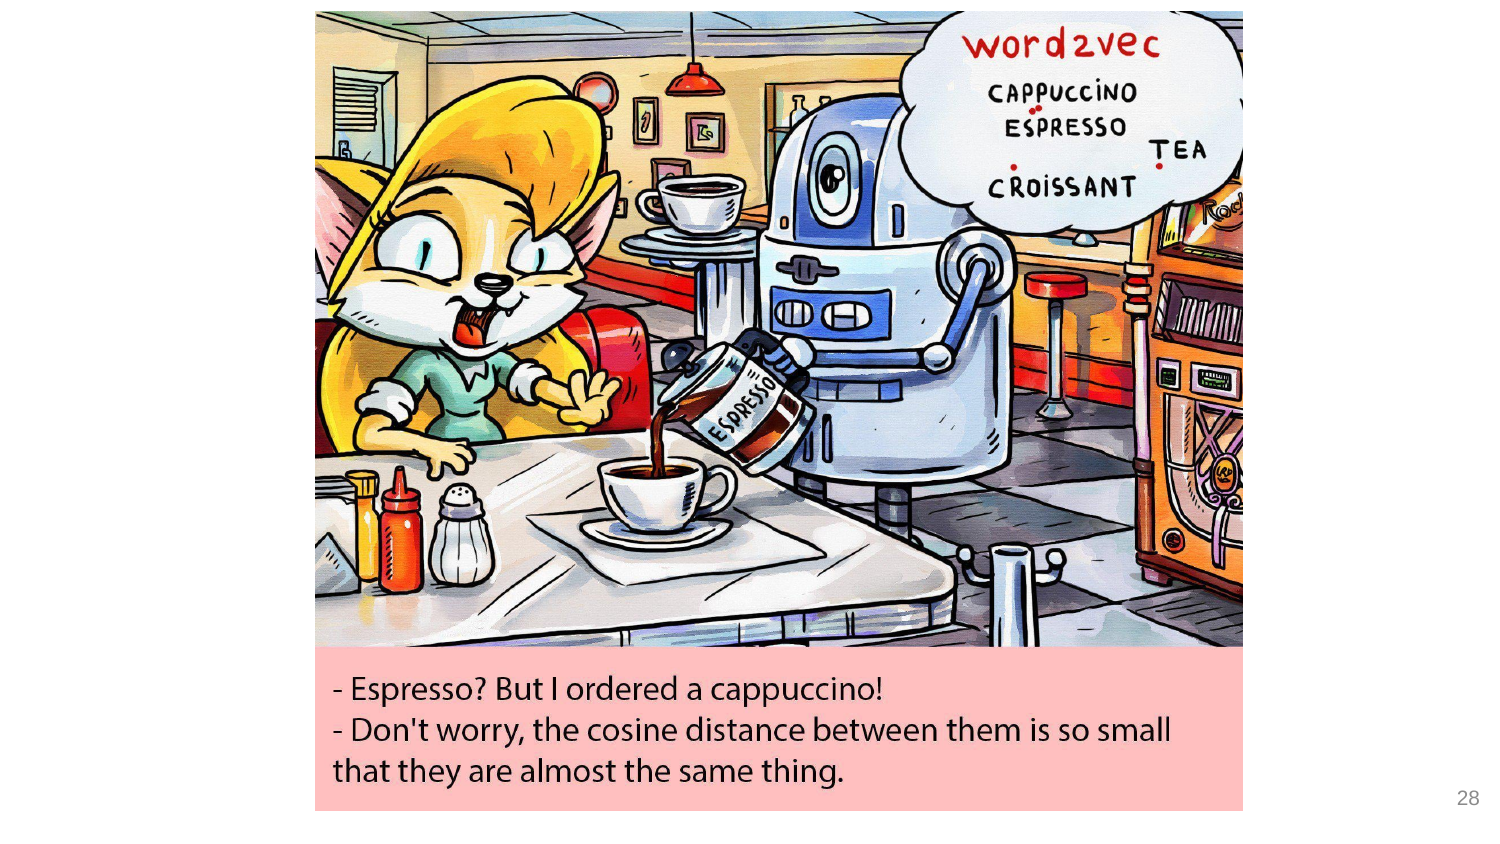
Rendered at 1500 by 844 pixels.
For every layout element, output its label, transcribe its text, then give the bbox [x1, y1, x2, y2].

picture [314, 11, 1244, 812]
slide_number 28 [1389, 764, 1480, 830]
